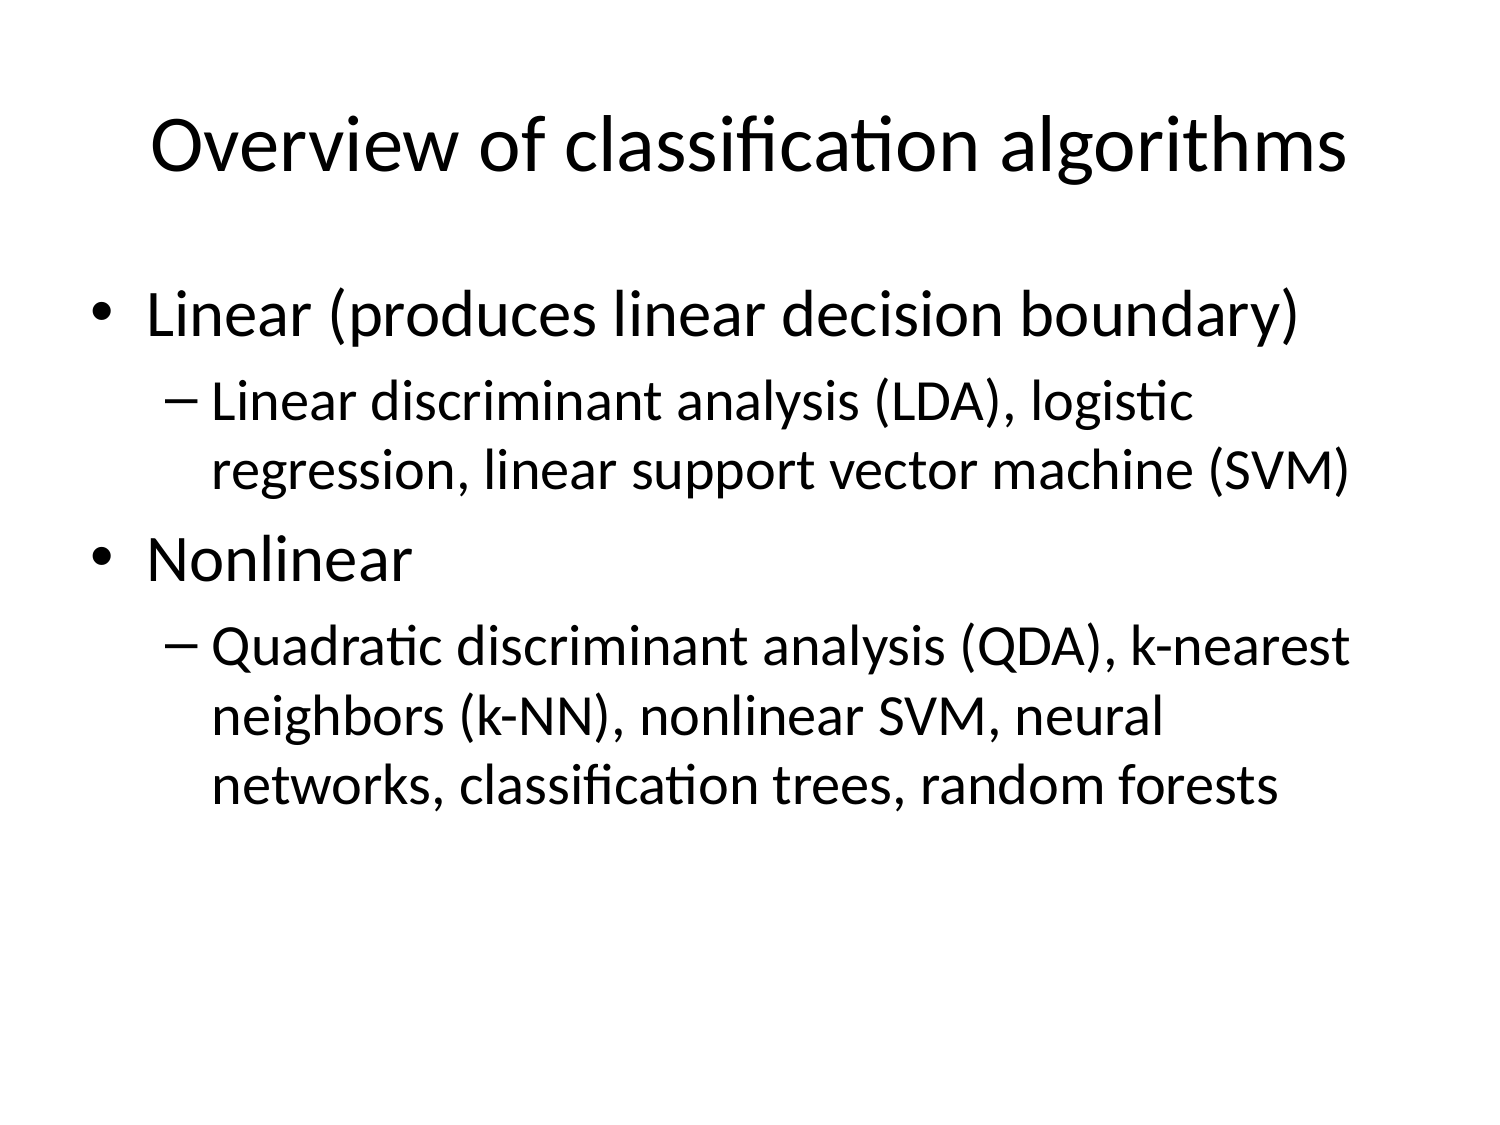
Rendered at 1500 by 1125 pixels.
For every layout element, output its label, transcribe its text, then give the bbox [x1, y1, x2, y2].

list Linear (produces linear decision boundary) Linear discriminant analysis (LDA), logistic regression, linear support vector machine (SVM) Nonlinear Quadratic discriminant analysis (QDA), k-nearest neighbors (k-NN), nonlinear SVM, neural networks, classification trees, random forests [75, 262, 1425, 1005]
title Overview of classification algorithms [75, 45, 1425, 233]
